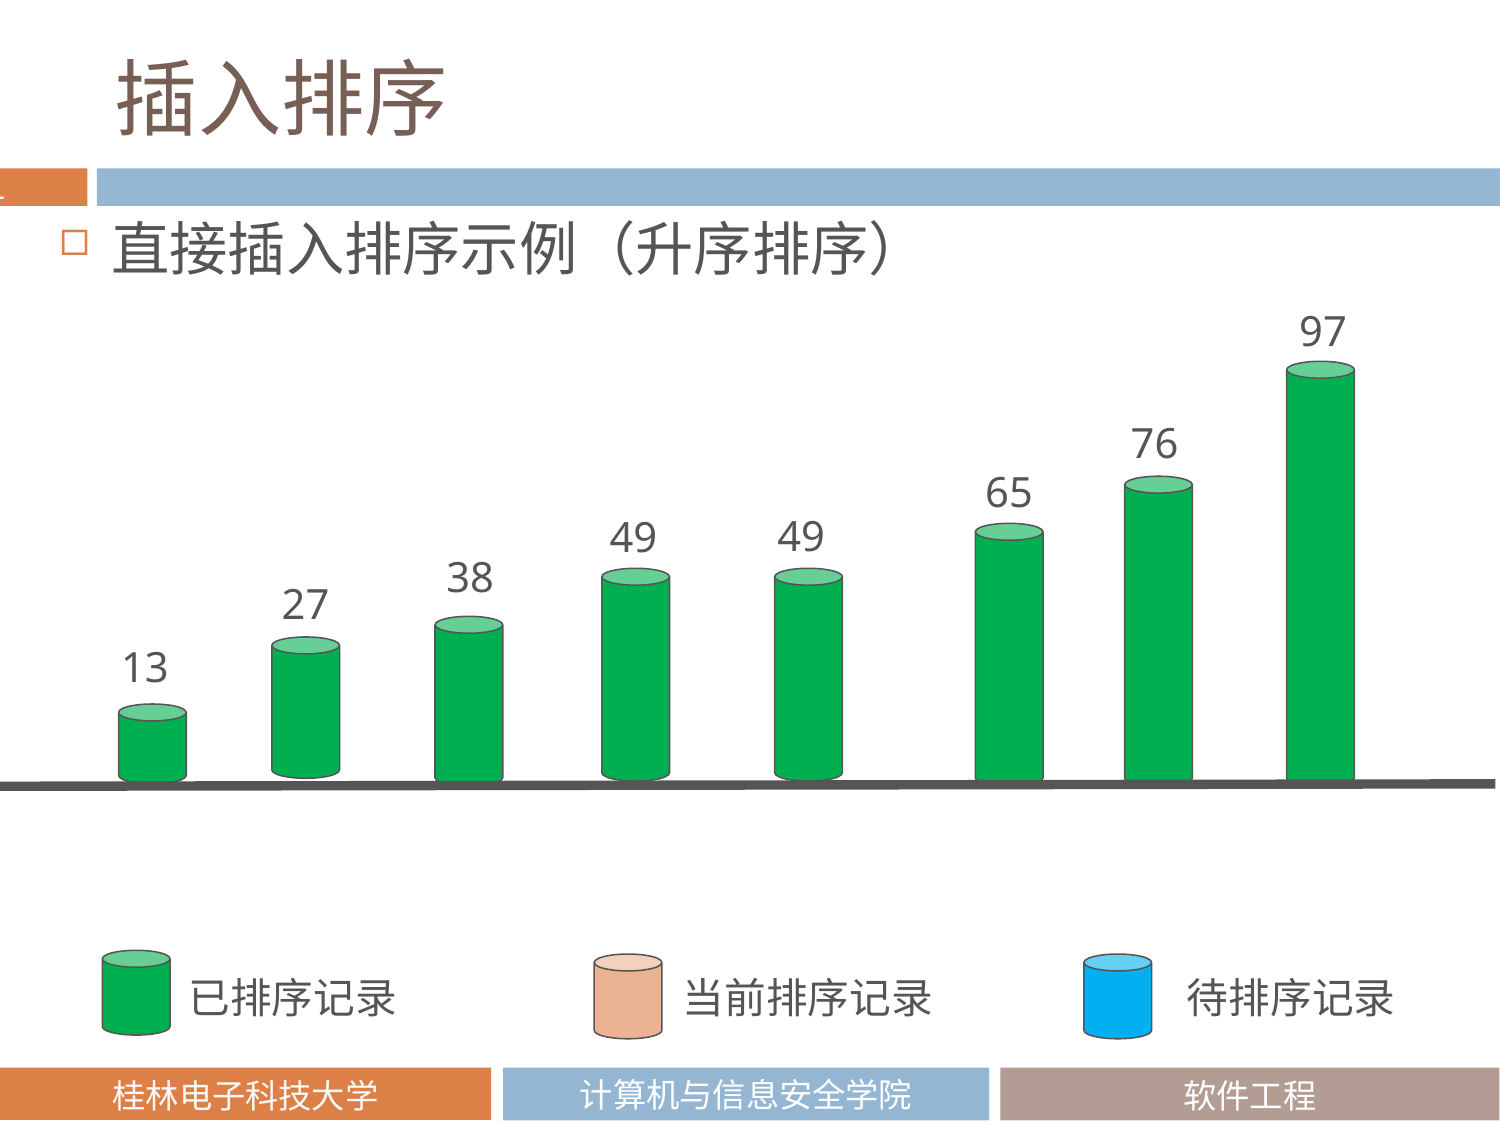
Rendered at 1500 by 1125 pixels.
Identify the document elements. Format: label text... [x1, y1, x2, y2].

text_box 49 [762, 502, 841, 568]
text_box [975, 523, 1044, 779]
text_box 15 [775, 568, 843, 585]
text_box 19 [1287, 363, 1355, 378]
list 直接插入排序示例（升序排序） [43, 212, 1382, 325]
text_box 13 [106, 633, 184, 699]
text_box [1083, 954, 1152, 1039]
text_box 59 [602, 568, 670, 585]
text_box 11 [435, 617, 503, 633]
text_box 97 [1284, 297, 1362, 363]
text_box [102, 950, 171, 1036]
text_box [1286, 363, 1355, 779]
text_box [273, 636, 340, 653]
text_box 当前排序记录 [667, 964, 949, 1029]
text_box 1 [1084, 954, 1152, 970]
text_box 5 [102, 950, 170, 967]
text_box 49 [594, 503, 673, 568]
text_box [774, 568, 843, 780]
text_box [118, 703, 187, 781]
text_box 65 [970, 458, 1048, 523]
text_box 已排序记录 [173, 964, 412, 1029]
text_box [1124, 476, 1193, 493]
text_box [271, 636, 340, 779]
text_box [594, 954, 662, 1039]
text_box 77 [594, 954, 662, 970]
title 插入排序 [99, 37, 1438, 155]
text_box [601, 568, 670, 780]
text_box 76 [1115, 409, 1194, 475]
text_box 待排序记录 [1172, 964, 1411, 1029]
text_box 38 [431, 543, 510, 608]
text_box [118, 704, 187, 720]
text_box [435, 616, 503, 780]
text_box 1 [975, 523, 1043, 540]
text_box 27 [266, 570, 345, 635]
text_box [0, 783, 1496, 787]
text_box [1124, 476, 1193, 779]
